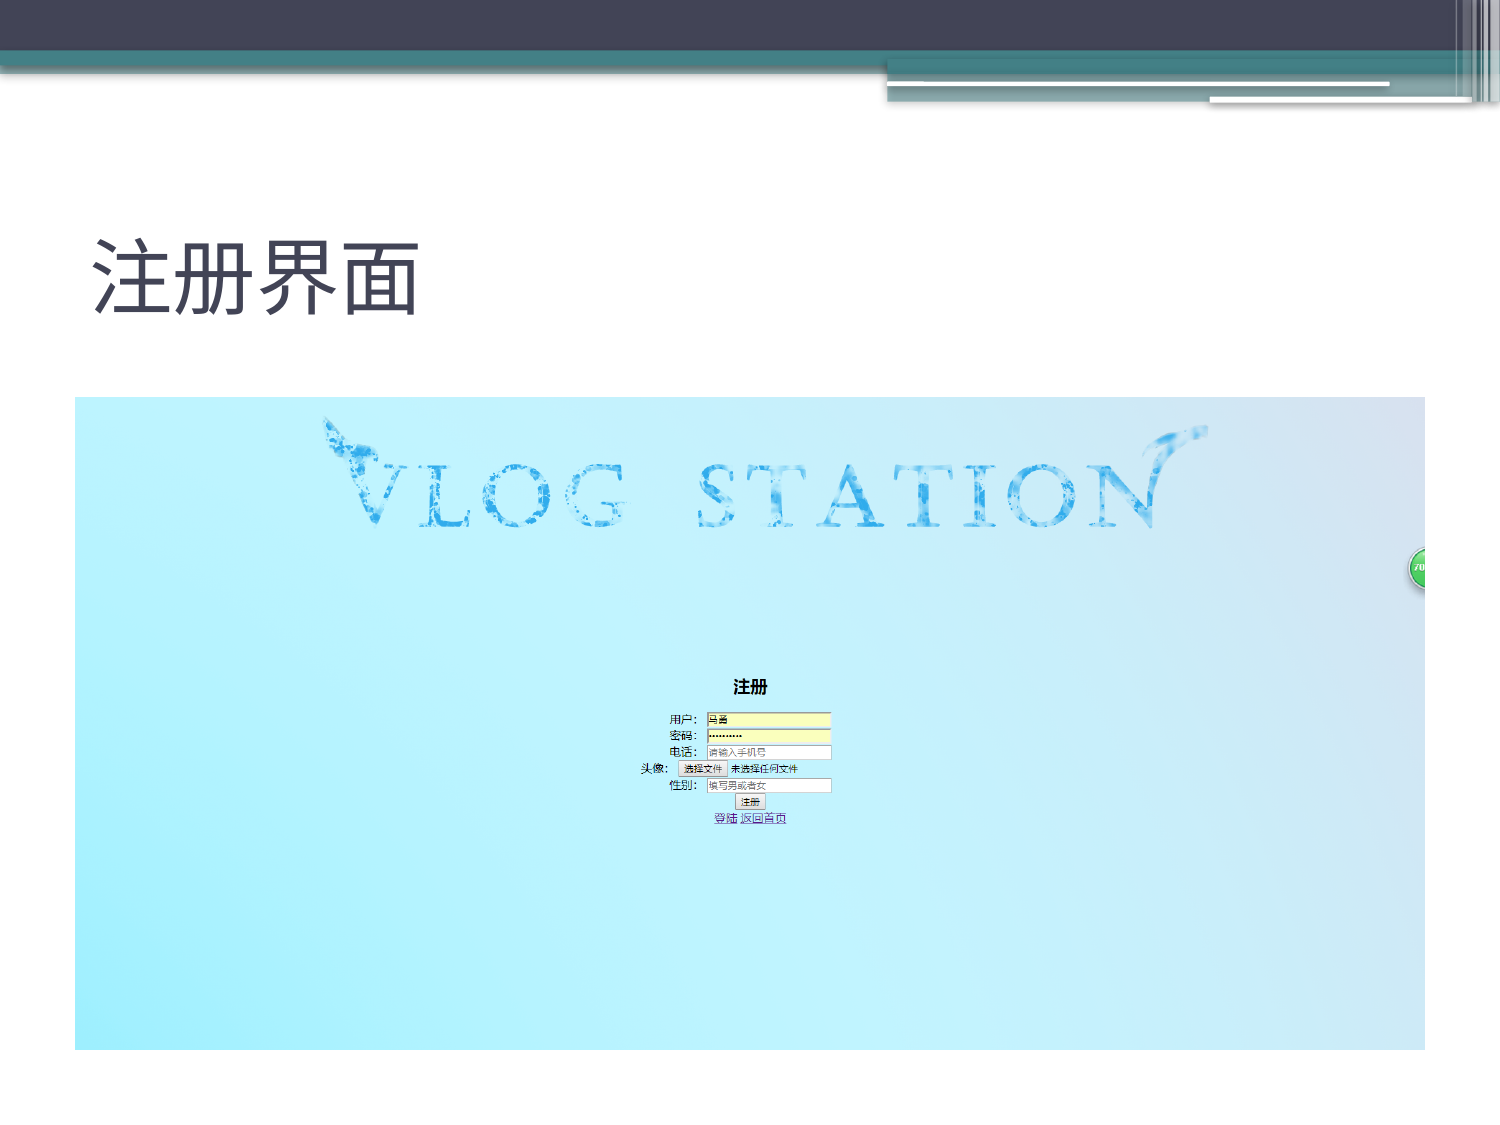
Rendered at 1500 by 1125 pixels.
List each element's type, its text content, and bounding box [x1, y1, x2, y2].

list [74, 397, 1426, 1050]
title 注册界面 [75, 187, 1425, 363]
